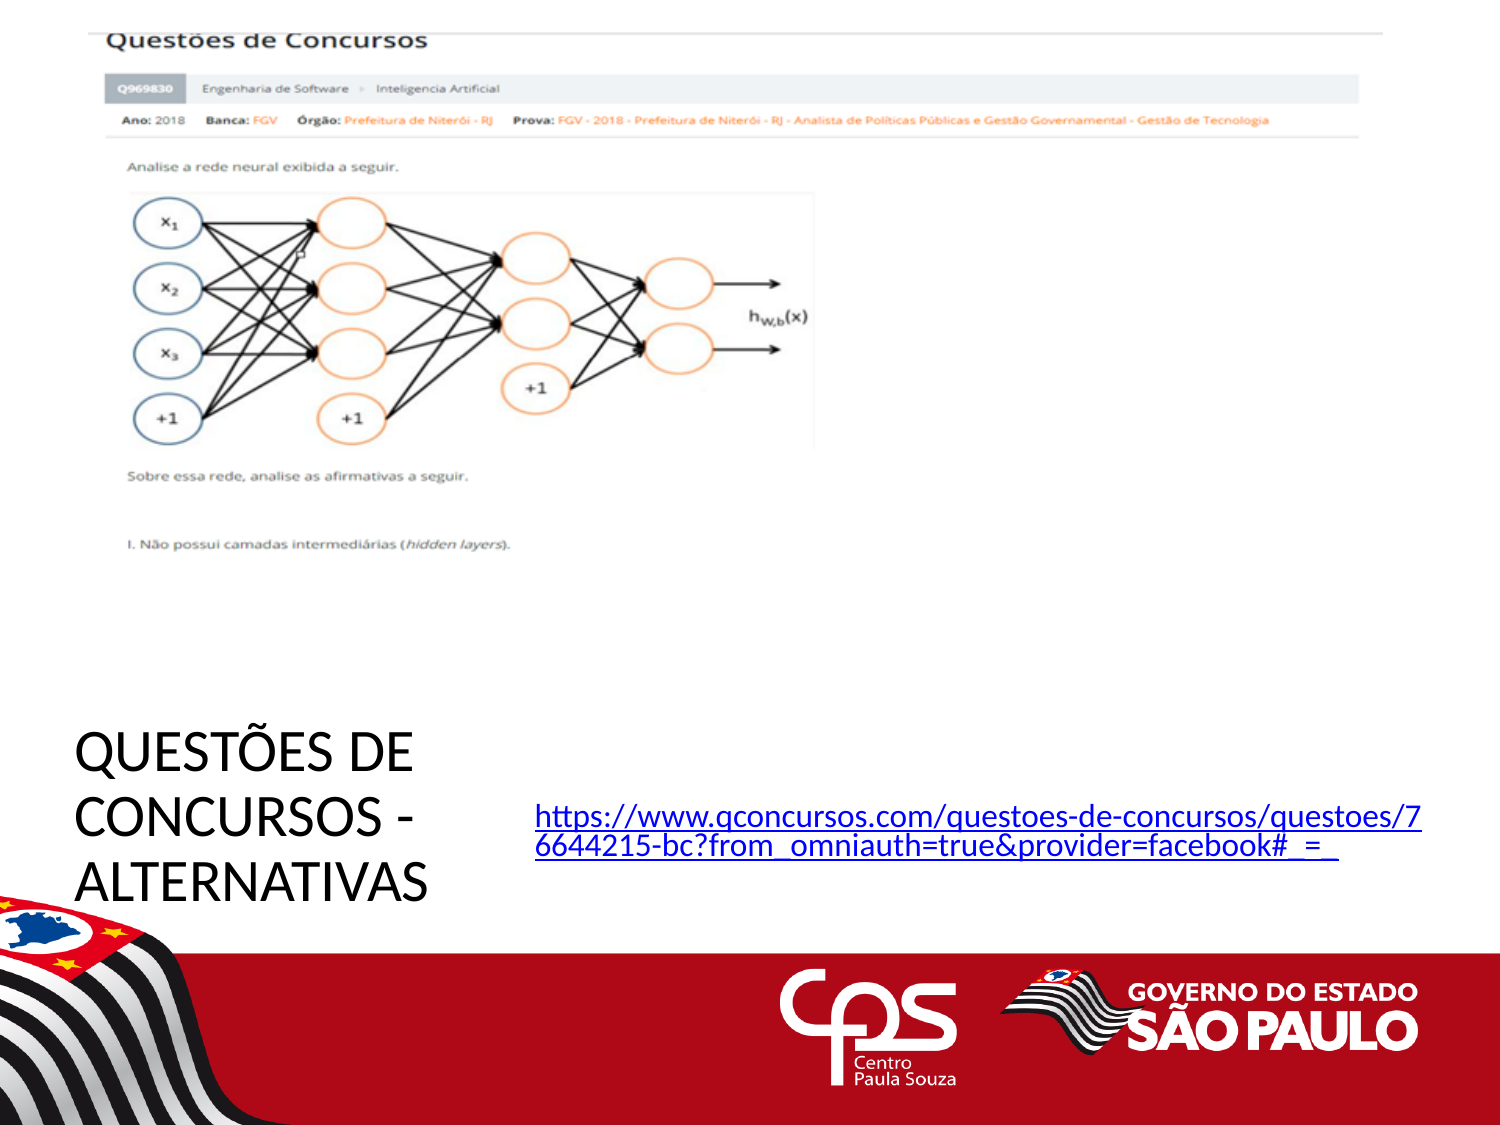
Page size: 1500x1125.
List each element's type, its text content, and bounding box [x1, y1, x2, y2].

picture [88, 32, 1383, 563]
title QUESTÕES DE CONCURSOS - ALTERNATIVAS [59, 615, 464, 1018]
text_box https://www.qconcursos.com/questoes-de-concursos/questoes/76644215-bc?from_omniauth=true&provider=facebook#_=_ [519, 615, 1441, 1018]
picture [0, 896, 1500, 1125]
